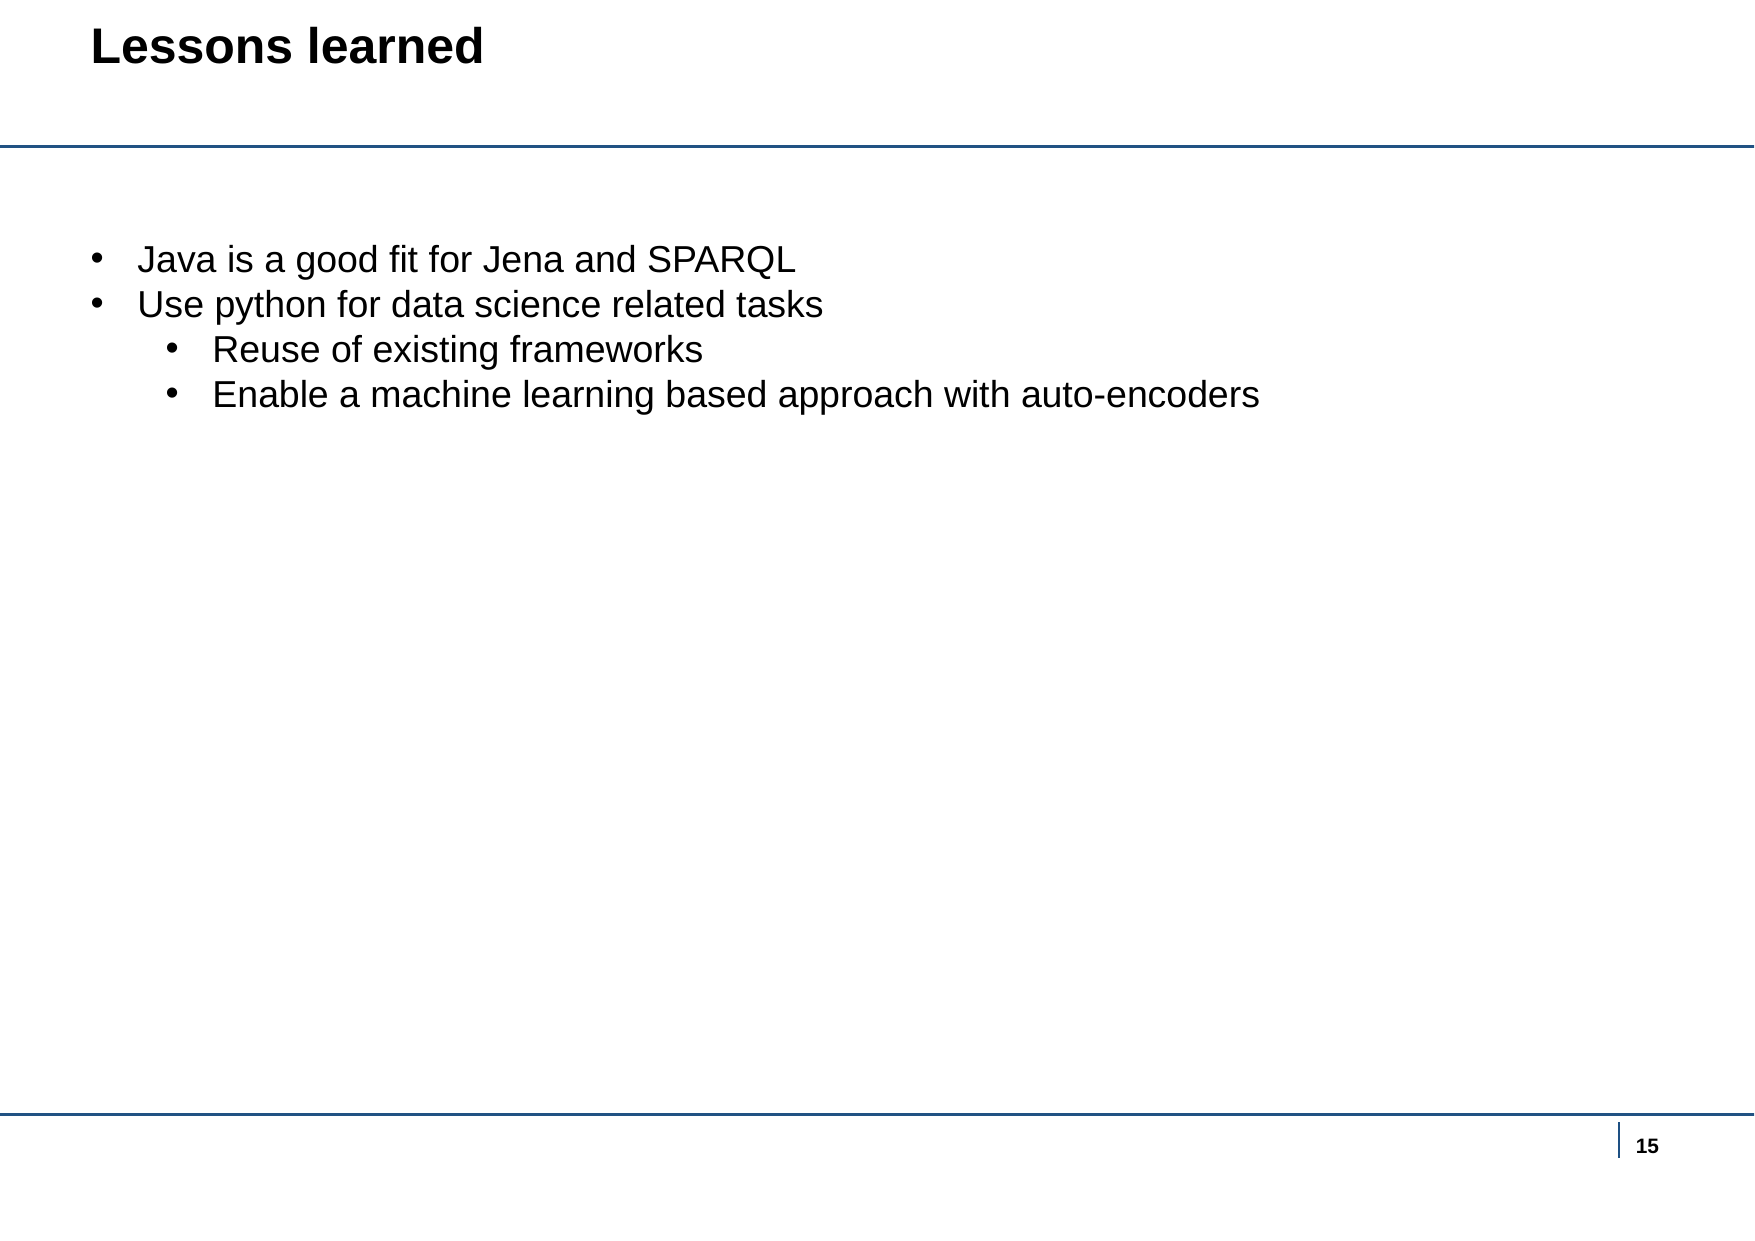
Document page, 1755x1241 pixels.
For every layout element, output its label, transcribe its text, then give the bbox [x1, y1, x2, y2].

slide_number 15 [1631, 1132, 1699, 1158]
list Java is a good fit for Jena and SPARQL Use python for data science related tasks Reuse of existing frameworks Enable a machine learning based approach with auto-encoders [90, 235, 1665, 417]
list Lessons learned [90, 13, 1665, 74]
